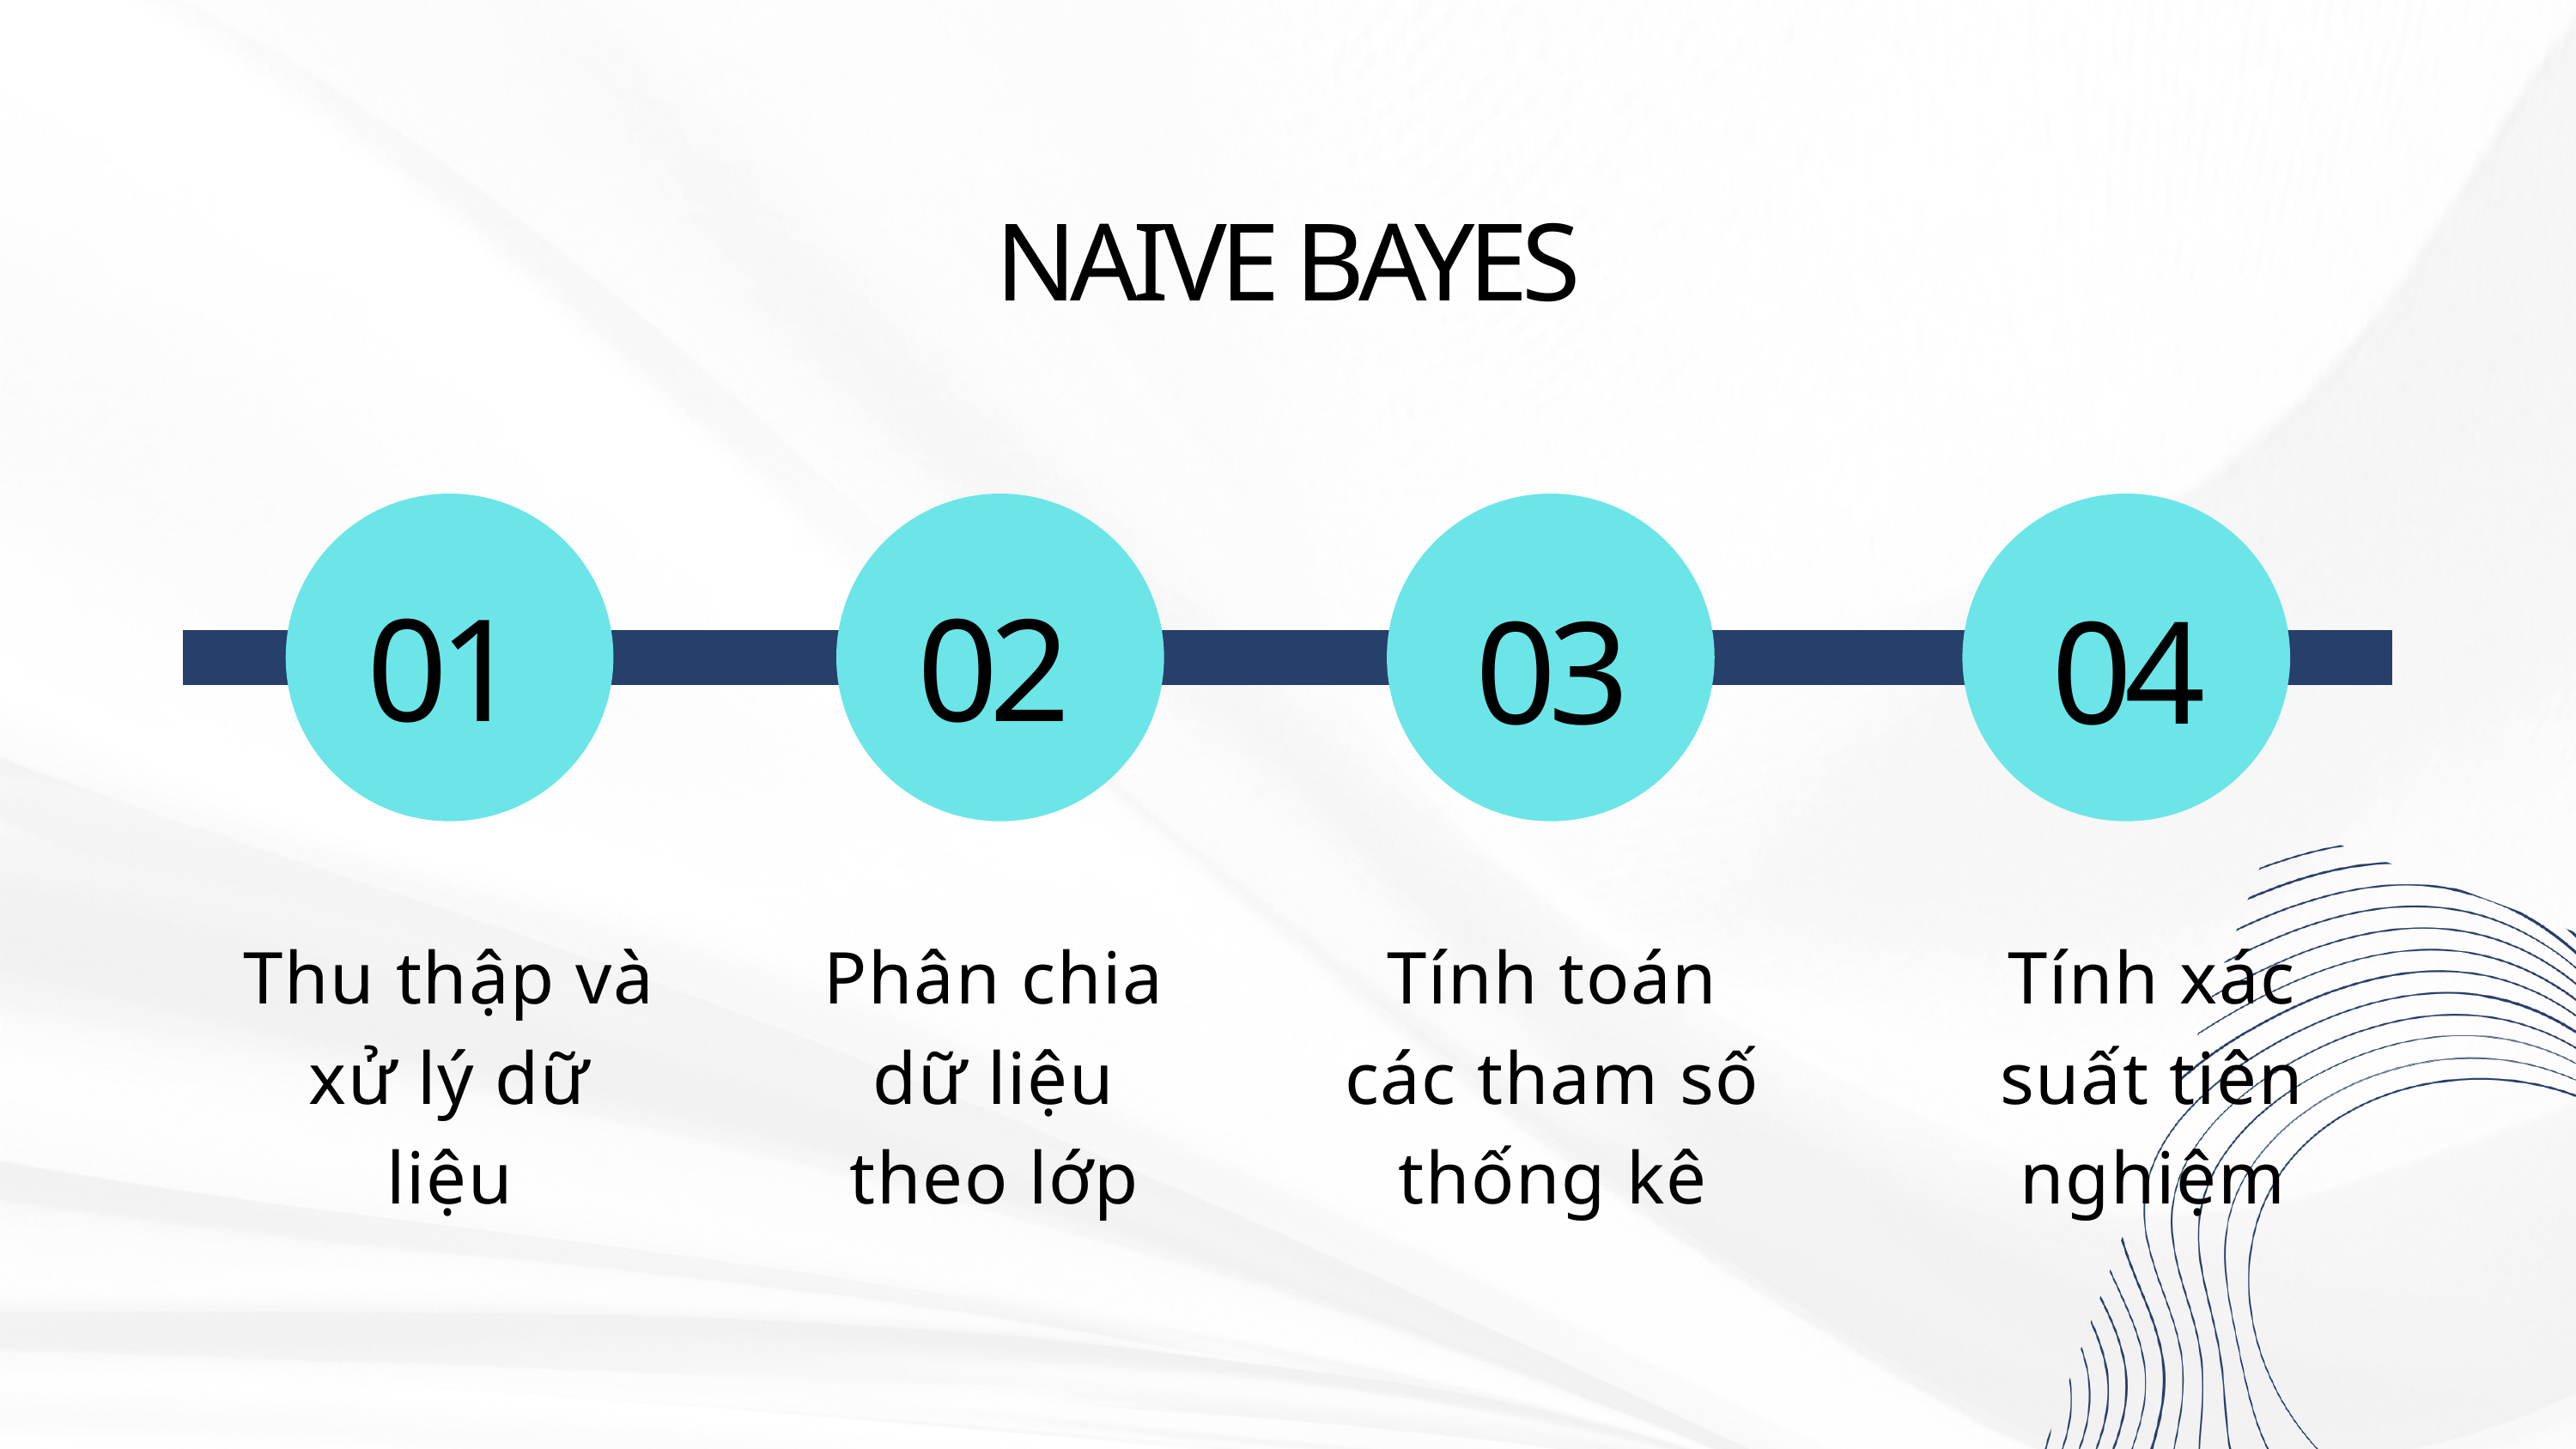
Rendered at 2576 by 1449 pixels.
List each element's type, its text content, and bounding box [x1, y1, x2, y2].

text_box [2043, 827, 2576, 1449]
text_box Thu thập và xử lý dữ liệu [241, 918, 659, 1219]
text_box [835, 493, 1164, 822]
text_box Tính xác suất tiên nghiệm [1944, 918, 2360, 1219]
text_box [183, 629, 281, 686]
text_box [1962, 493, 2291, 822]
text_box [285, 493, 614, 822]
text_box Phân chia dữ liệu theo lớp [786, 918, 1203, 1219]
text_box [1170, 629, 1382, 686]
text_box Tính toán các tham số thống kê [1344, 918, 1761, 1219]
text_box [1386, 493, 1716, 822]
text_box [1719, 629, 1958, 686]
text_box [0, 0, 2576, 1449]
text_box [2294, 629, 2393, 686]
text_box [617, 629, 831, 686]
text_box NAIVE BAYES [423, 172, 2153, 323]
